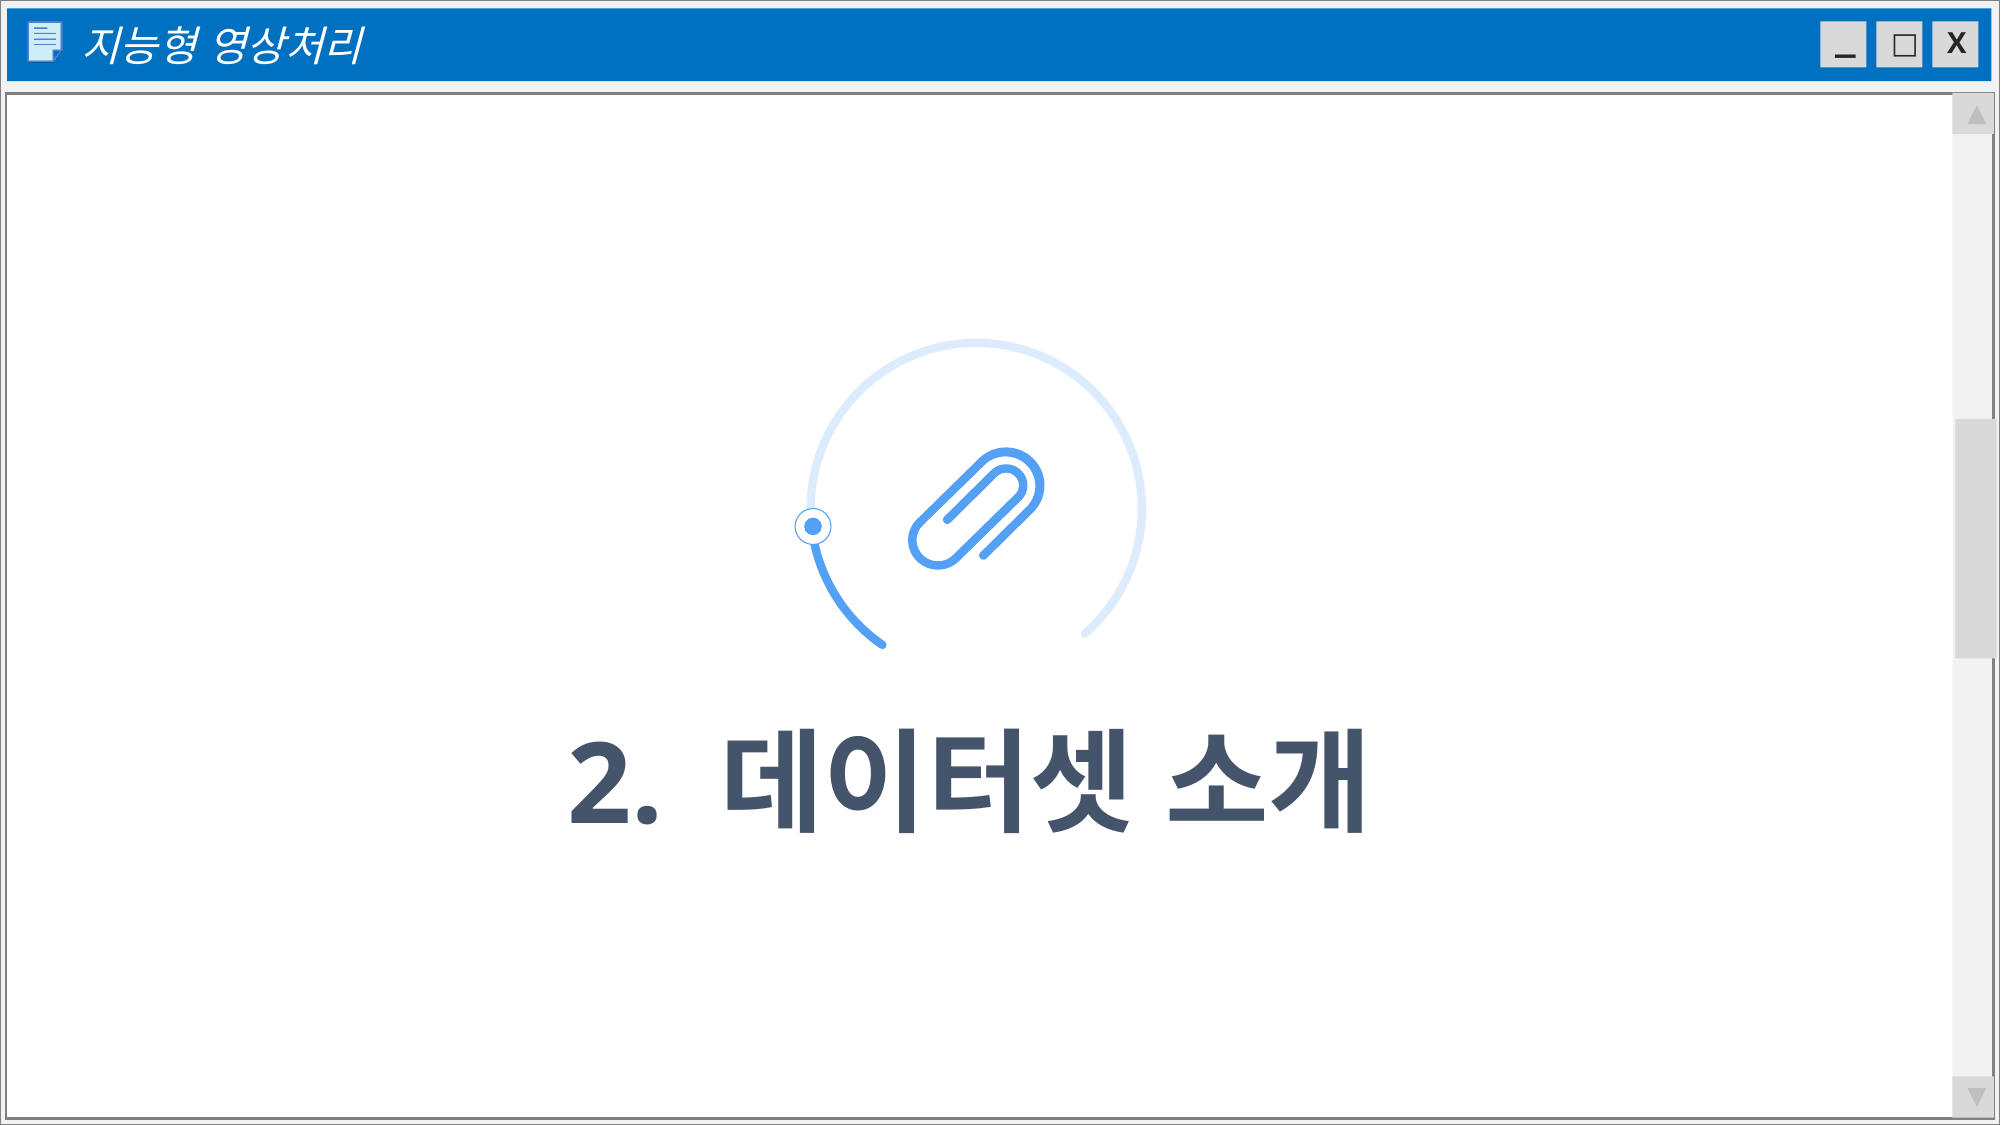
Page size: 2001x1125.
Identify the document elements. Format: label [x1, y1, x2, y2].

text_box [795, 508, 831, 545]
text_box [0, 0, 2000, 1125]
